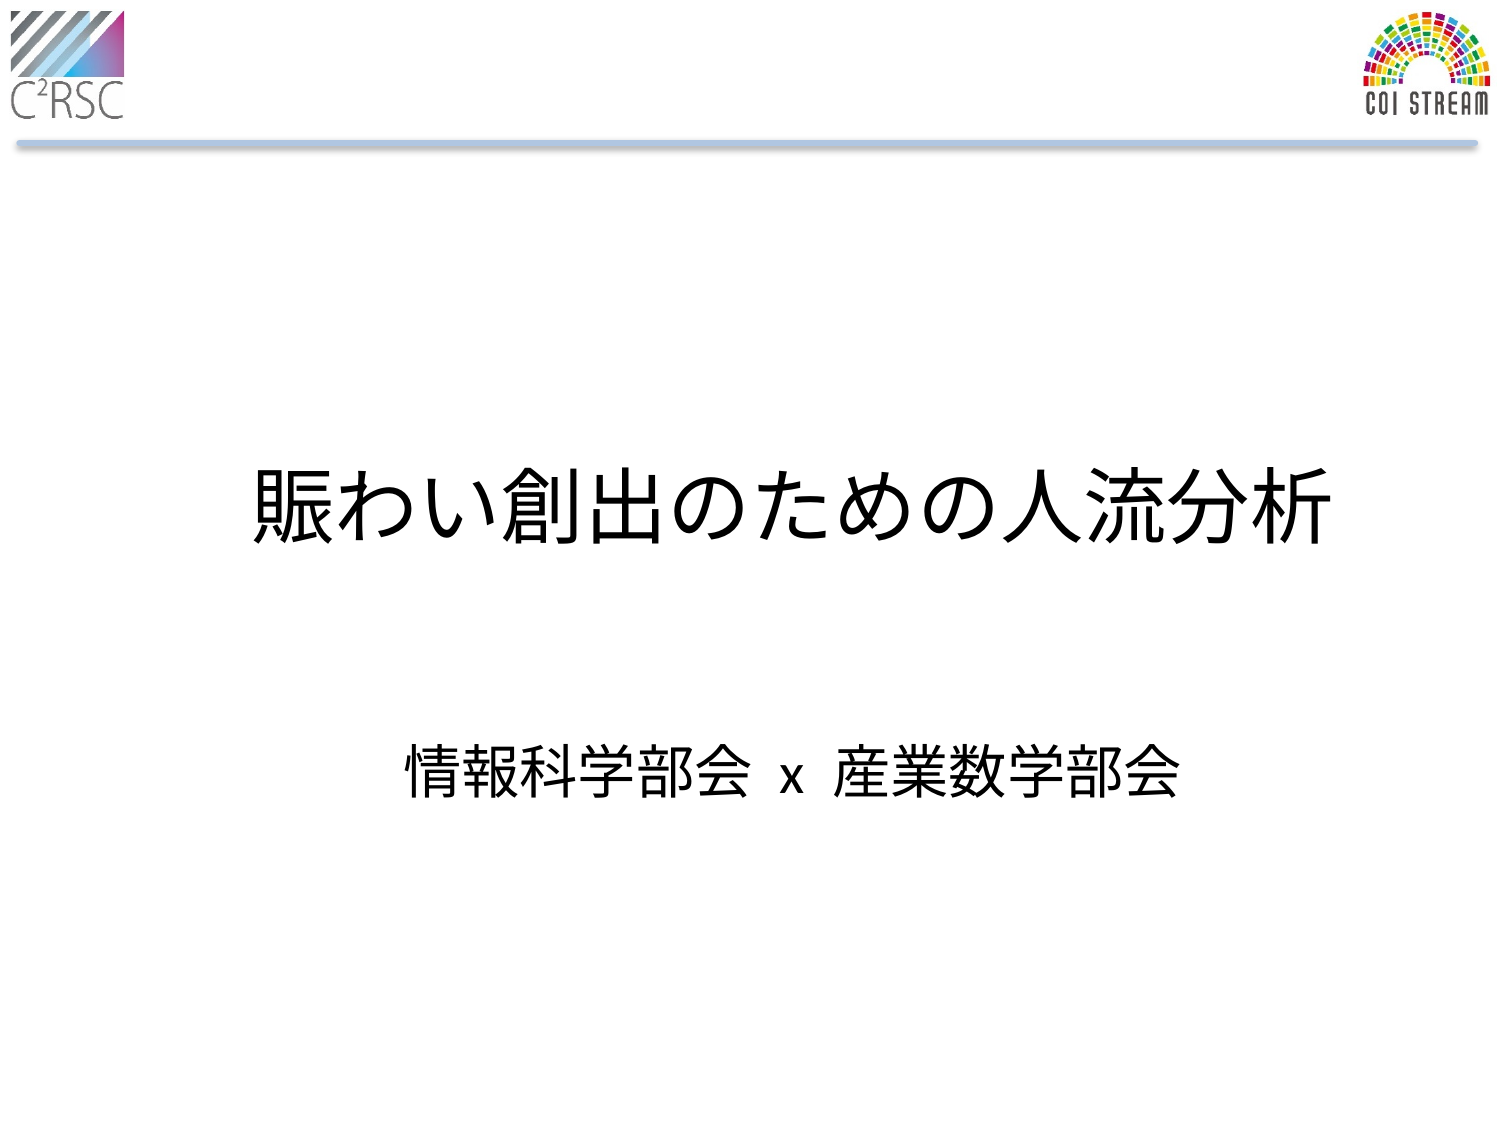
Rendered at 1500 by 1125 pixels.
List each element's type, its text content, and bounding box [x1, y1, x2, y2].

text_box 賑わい創出のための人流分析 [236, 446, 1349, 562]
picture [1357, 9, 1497, 120]
picture [9, 9, 125, 120]
text_box 情報科学部会 x 産業数学部会 [388, 727, 1197, 813]
